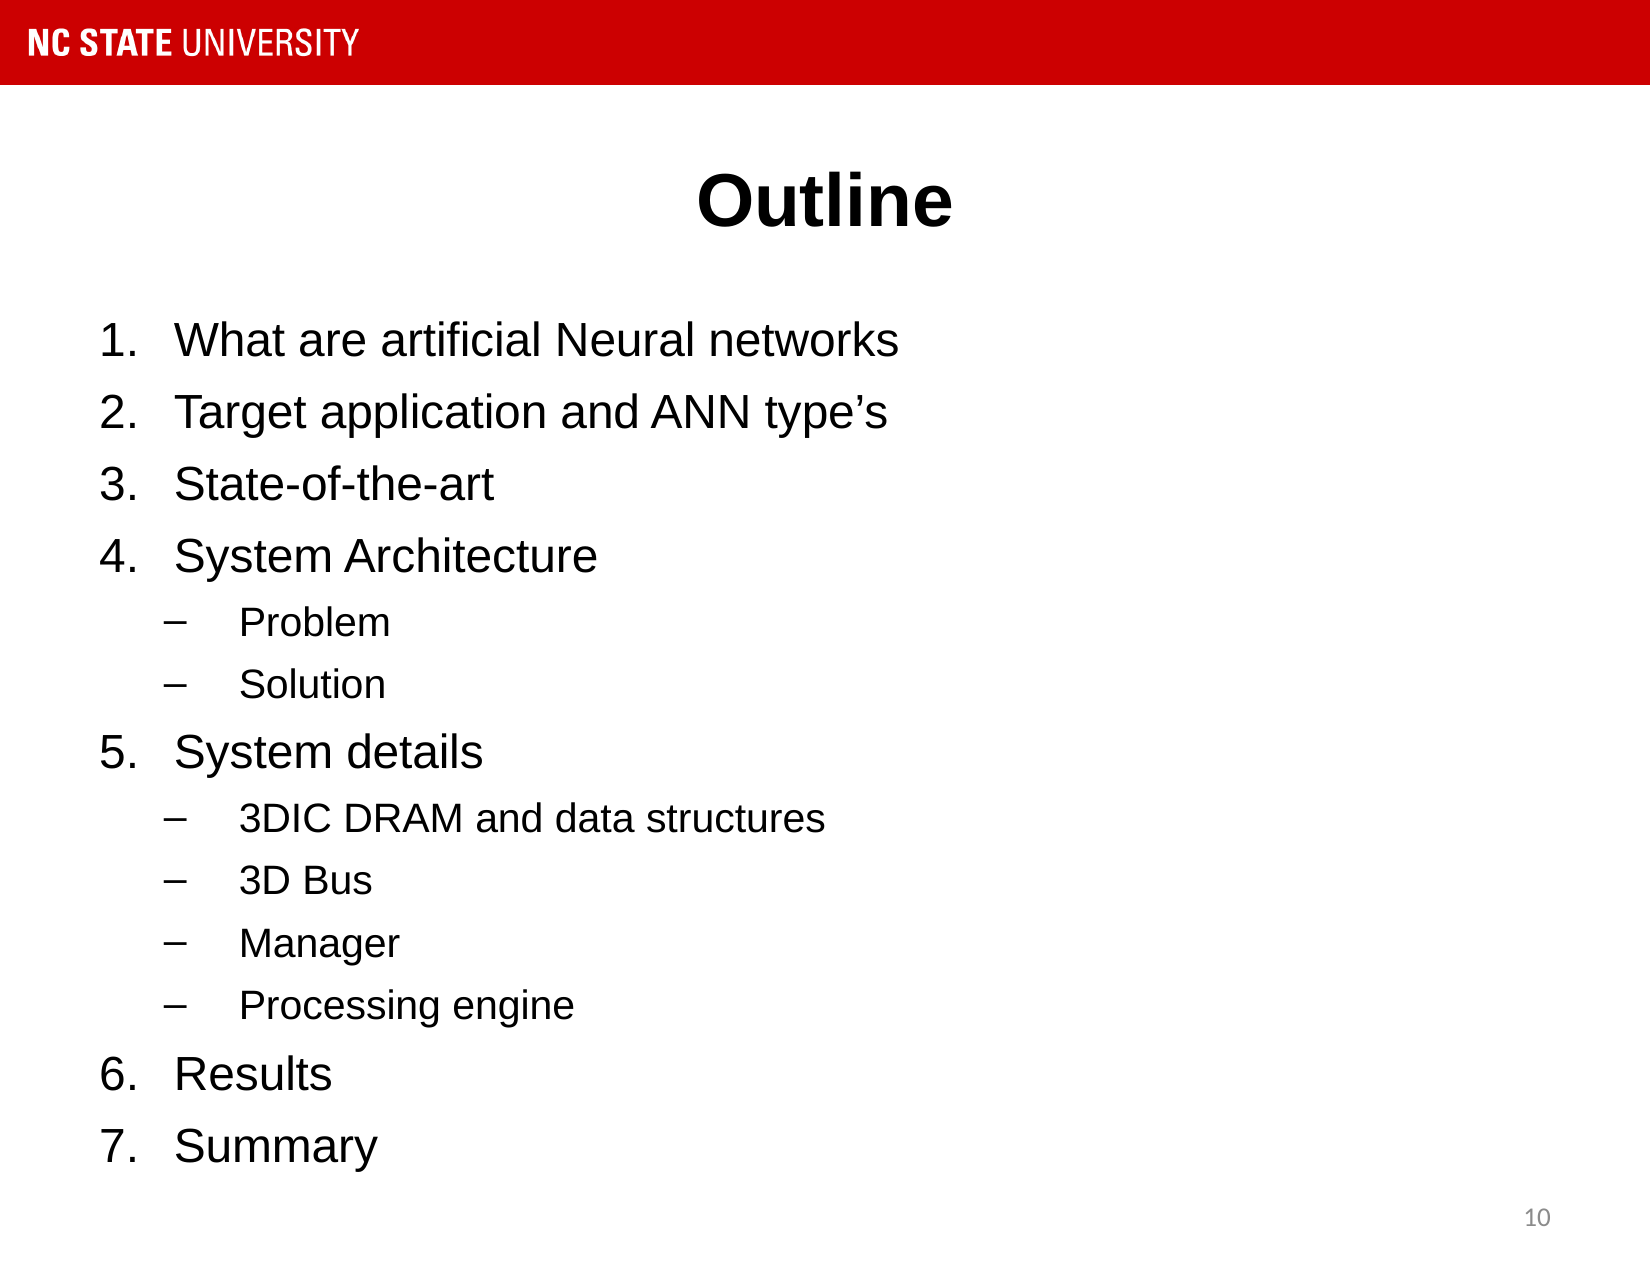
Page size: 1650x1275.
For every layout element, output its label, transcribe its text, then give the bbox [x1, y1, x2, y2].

picture [0, 0, 1650, 85]
title Outline [82, 97, 1568, 296]
list What are artificial Neural networks Target application and ANN type’s State-of-the-art System Architecture Problem Solution System details 3DIC DRAM and data structures 3D Bus Manager Processing engine Results Summary [82, 300, 1568, 1182]
slide_number 10 [1182, 1181, 1568, 1250]
